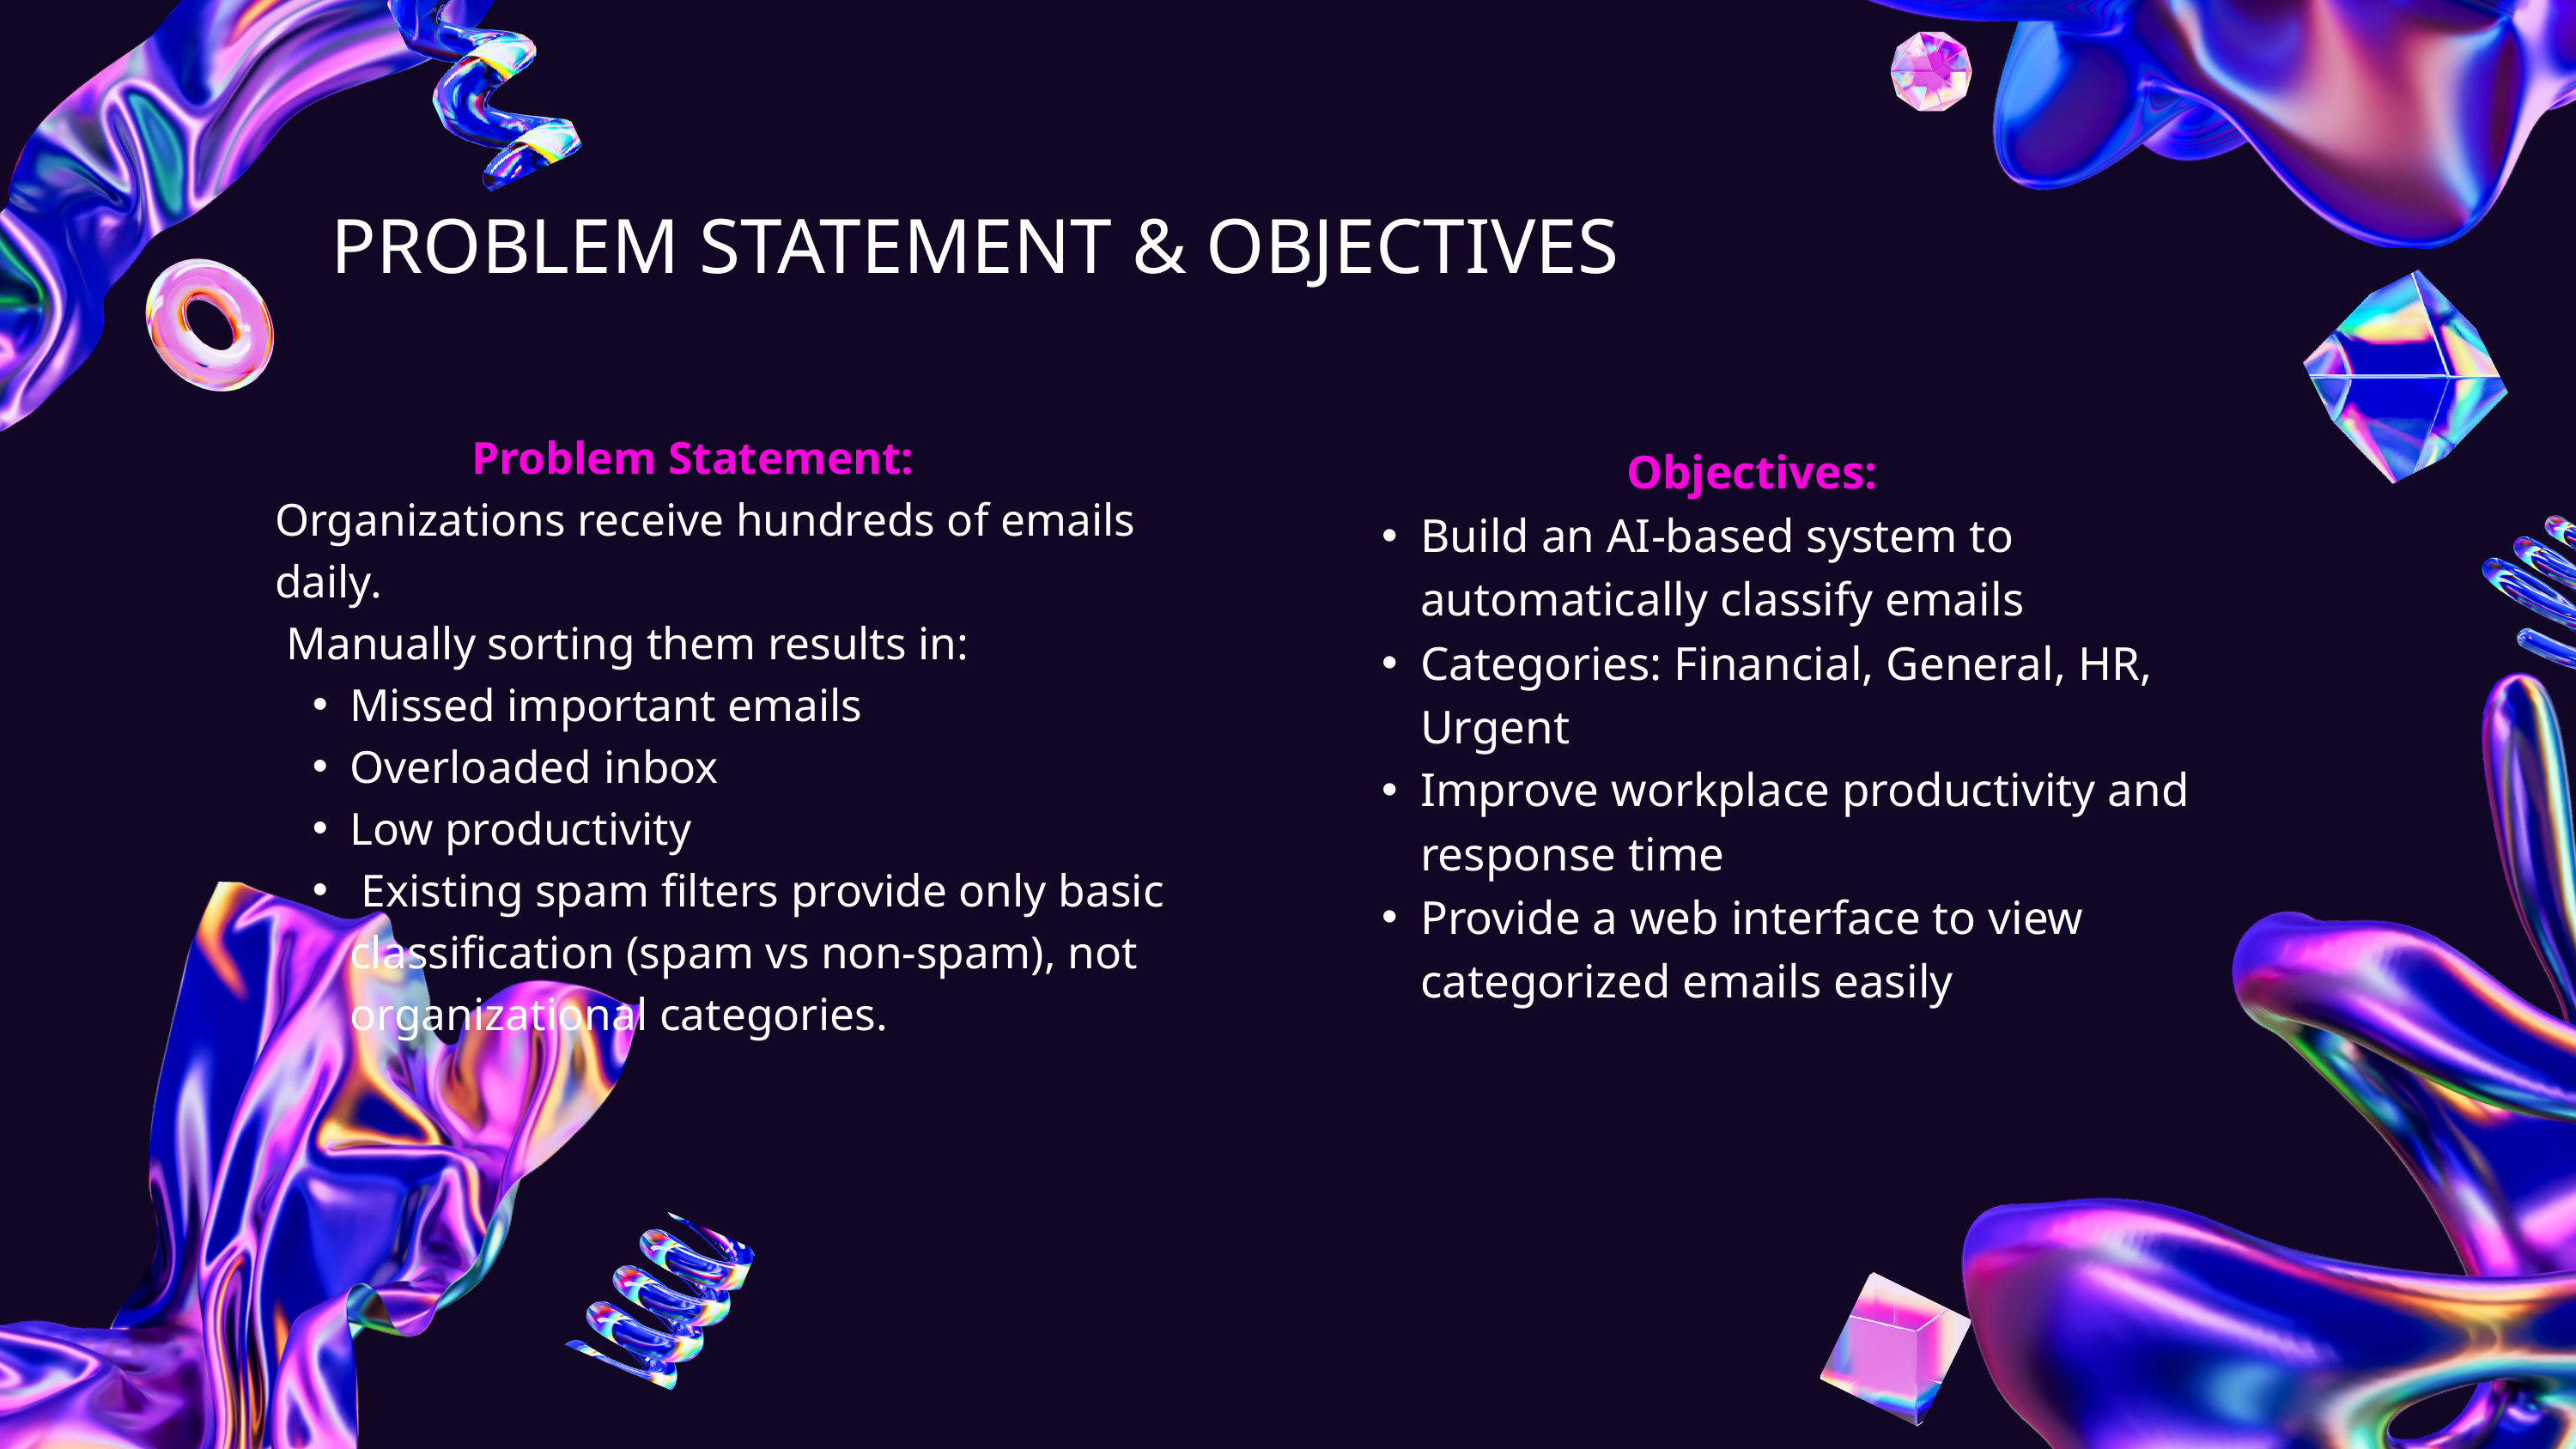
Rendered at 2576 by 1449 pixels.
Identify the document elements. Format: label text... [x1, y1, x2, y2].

text_box [0, 0, 506, 442]
text_box [559, 1192, 757, 1400]
text_box Problem Statement: Organizations receive hundreds of emails daily. Manually sorting them results in: Missed important emails Overloaded inbox Low productivity Existing spam filters provide only basic classification (spam vs non-spam), not organizational categories. [274, 421, 1174, 1101]
text_box [1890, 670, 2576, 1449]
text_box Objectives: Build an AI-based system to automatically classify emails Categories: Financial, General, HR, Urgent Improve workplace productivity and response time Provide a web interface to view categorized emails easily [1343, 434, 2263, 1070]
text_box [1819, 1270, 1973, 1428]
text_box [144, 258, 276, 392]
text_box PROBLEM STATEMENT & OBJECTIVES [331, 194, 2355, 288]
text_box [1687, 0, 2576, 255]
text_box [385, 0, 585, 198]
text_box [2481, 495, 2576, 674]
text_box [2288, 258, 2522, 496]
text_box [0, 876, 639, 1449]
text_box [1890, 31, 1972, 112]
